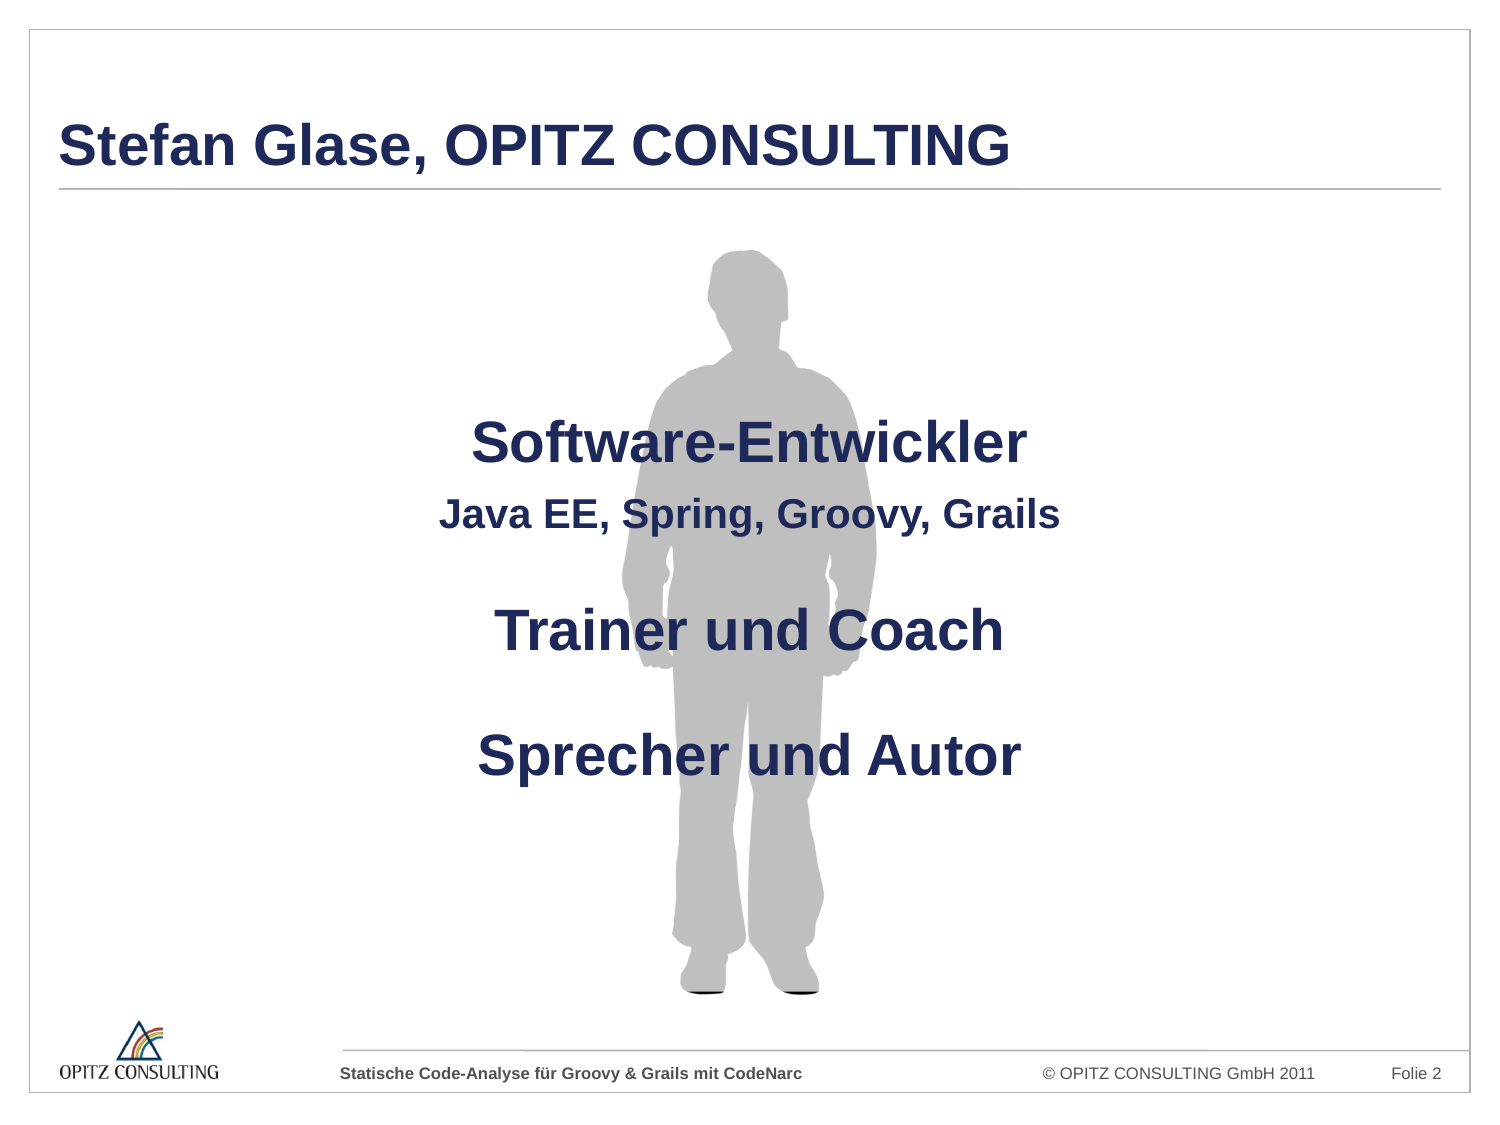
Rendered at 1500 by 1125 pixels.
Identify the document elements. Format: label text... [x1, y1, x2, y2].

picture [60, 1019, 218, 1079]
title Stefan Glase, OPITZ CONSULTING [59, 35, 1442, 178]
text_box Software-Entwickler Java EE, Spring, Groovy, Grails Trainer und Coach Sprecher und Autor [37, 224, 591, 992]
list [594, 224, 906, 1016]
text_box Software-Entwickler Java EE, Spring, Groovy, Grails Trainer und Coach Sprecher und Autor [909, 224, 1463, 992]
